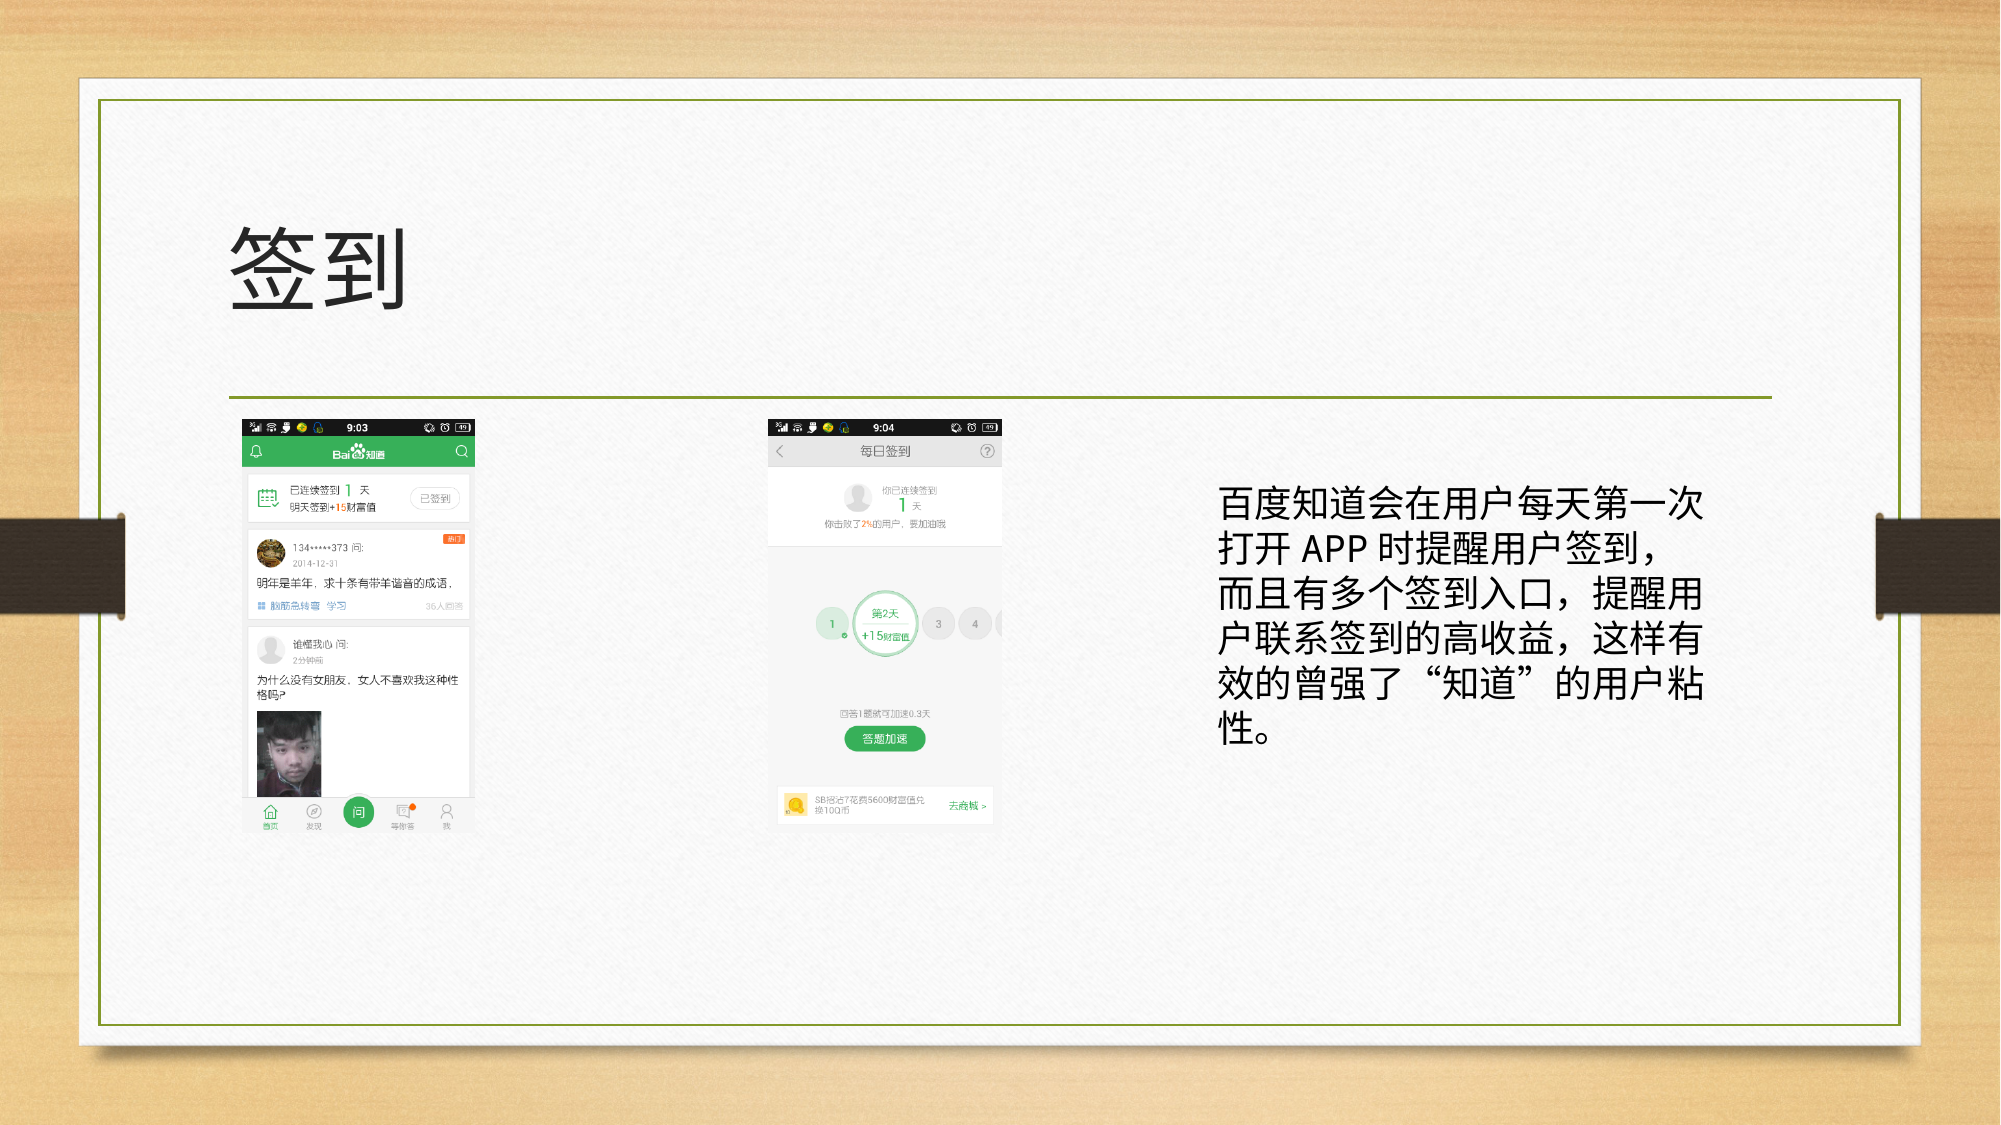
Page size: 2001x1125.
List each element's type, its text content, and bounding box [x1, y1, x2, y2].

picture [0, 0, 2001, 1125]
title 签到 [212, 161, 1788, 375]
text_box 百度知道会在用户每天第一次打开APP时提醒用户签到，而且有多个签到入口，提醒用户联系签到的高收益，这样有效的曾强了“知道”的用户粘性。 [1202, 472, 1723, 758]
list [242, 419, 476, 834]
